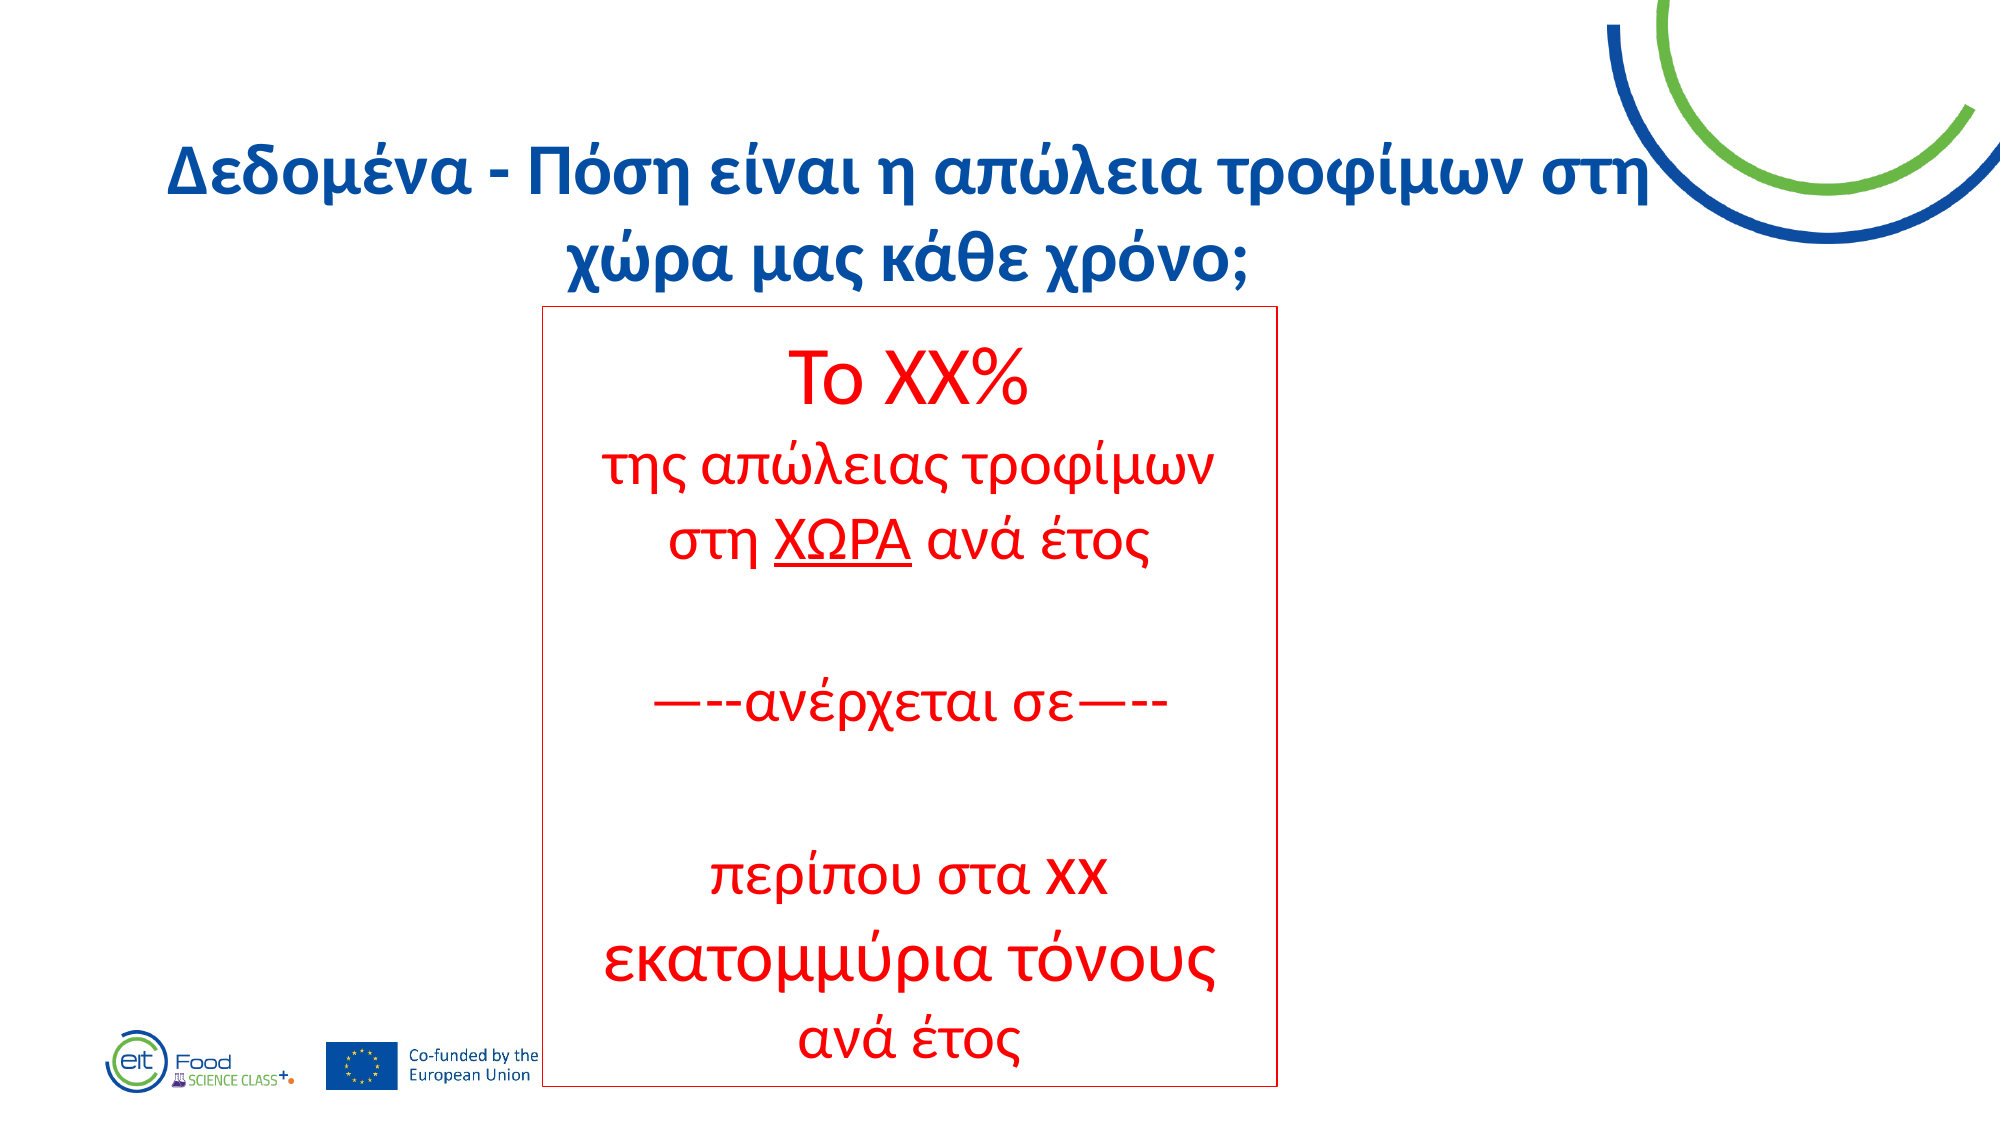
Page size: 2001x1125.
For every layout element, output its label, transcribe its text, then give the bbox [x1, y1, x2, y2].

picture [1607, 0, 2000, 244]
text_box Το XX% της απώλειας τροφίμων στη ΧΩΡΑ ανά έτος —--ανέρχεται σε—-- περίπου στα xx εκατομμύρια τόνους ανά έτος [542, 306, 1278, 1087]
picture [326, 1042, 538, 1090]
list Δεδομένα - Πόση είναι η απώλεια τροφίμων στη χώρα μας κάθε χρόνο; [86, 113, 1734, 185]
picture [105, 1030, 294, 1093]
